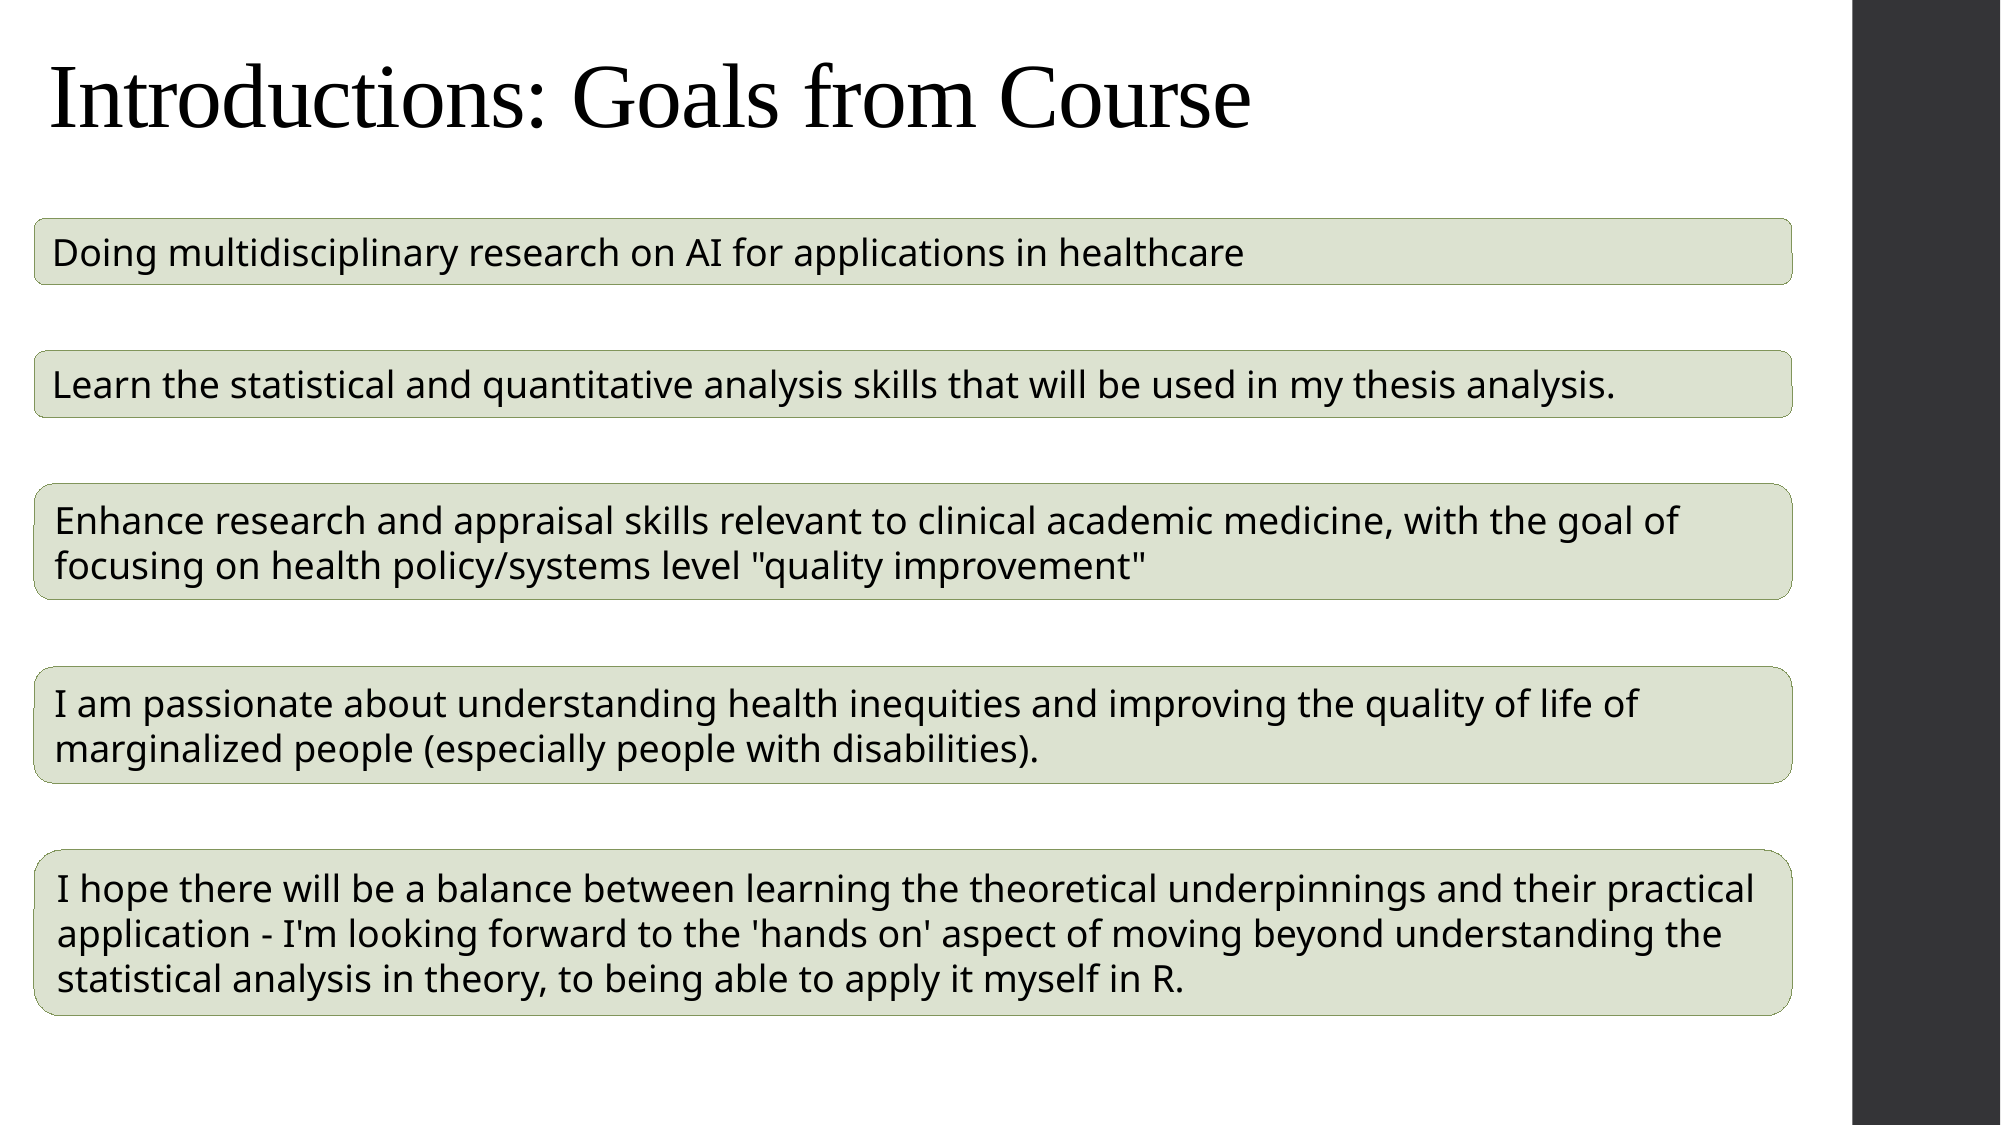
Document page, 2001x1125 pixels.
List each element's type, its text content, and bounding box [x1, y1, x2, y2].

text_box Doing multidisciplinary research on AI for applications in healthcare [34, 218, 1793, 285]
text_box I hope there will be a balance between learning the theoretical underpinnings and their practical application - I'm looking forward to the 'hands on' aspect of moving beyond understanding the statistical analysis in theory, to being able to apply it myself in R. [33, 849, 1793, 1016]
text_box Enhance research and appraisal skills relevant to clinical academic medicine, with the goal of focusing on health policy/systems level "quality improvement" [33, 483, 1793, 600]
text_box I am passionate about understanding health inequities and improving the quality of life of marginalized people (especially people with disabilities). [33, 666, 1793, 784]
title Introductions: Goals from Course [34, 27, 1706, 155]
text_box Learn the statistical and quantitative analysis skills that will be used in my thesis analysis. [34, 350, 1793, 418]
